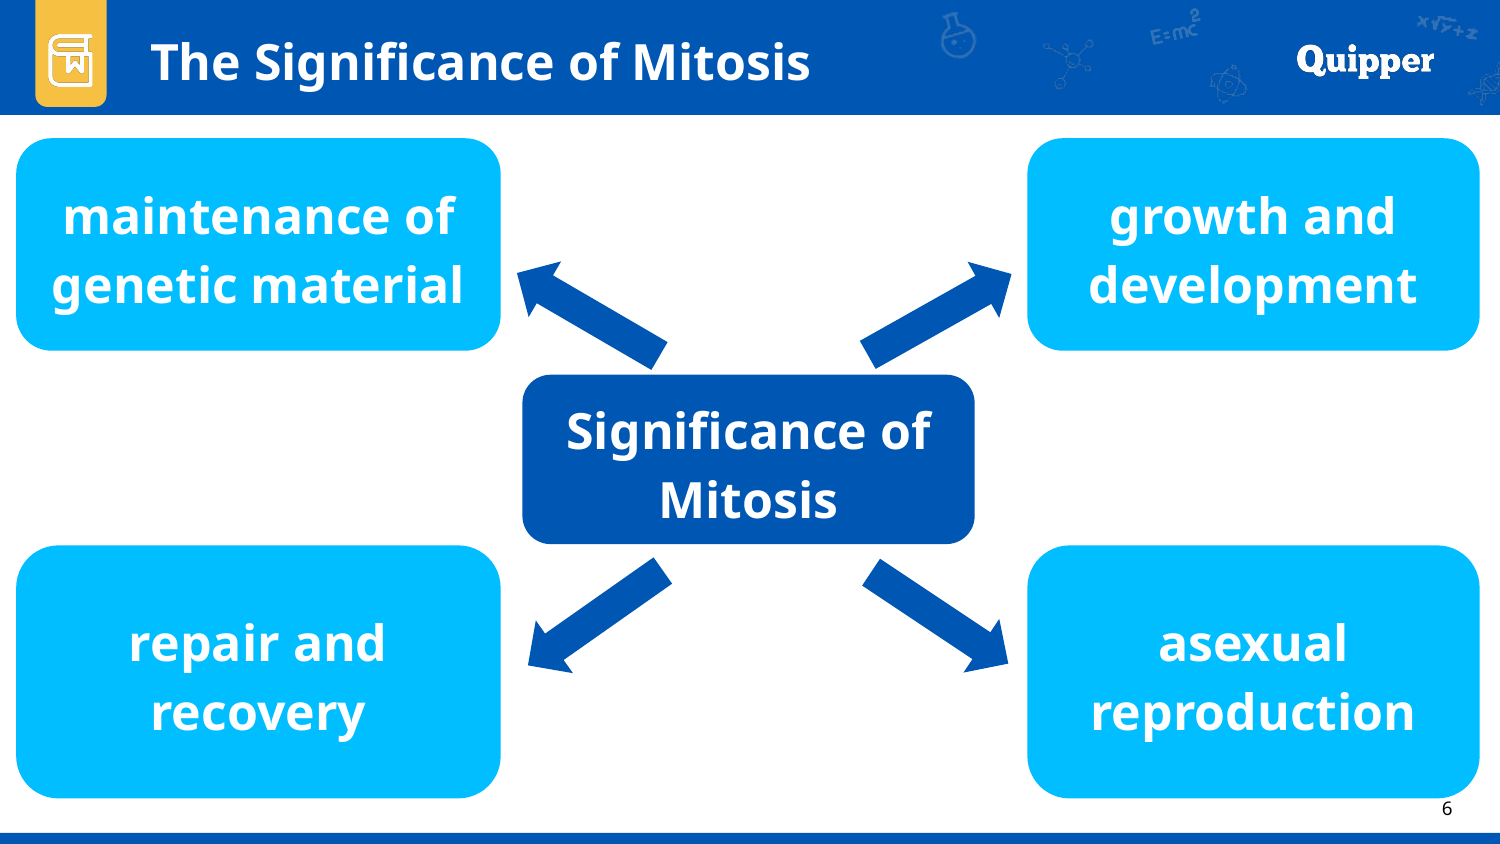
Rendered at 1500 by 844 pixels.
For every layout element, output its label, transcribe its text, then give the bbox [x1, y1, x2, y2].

text_box Significance of Mitosis [522, 374, 975, 545]
text_box [859, 261, 1012, 369]
picture [1297, 44, 1434, 79]
picture [48, 34, 93, 87]
text_box maintenance of genetic material [16, 138, 501, 351]
text_box [516, 261, 668, 370]
text_box asexual reproduction [1027, 545, 1480, 799]
text_box The Significance of Mitosis [135, 14, 1219, 101]
text_box growth and development [1027, 138, 1480, 351]
slide_number 6 [1402, 777, 1493, 842]
text_box [527, 557, 673, 674]
text_box repair and recovery [16, 545, 501, 799]
text_box [862, 558, 1009, 673]
